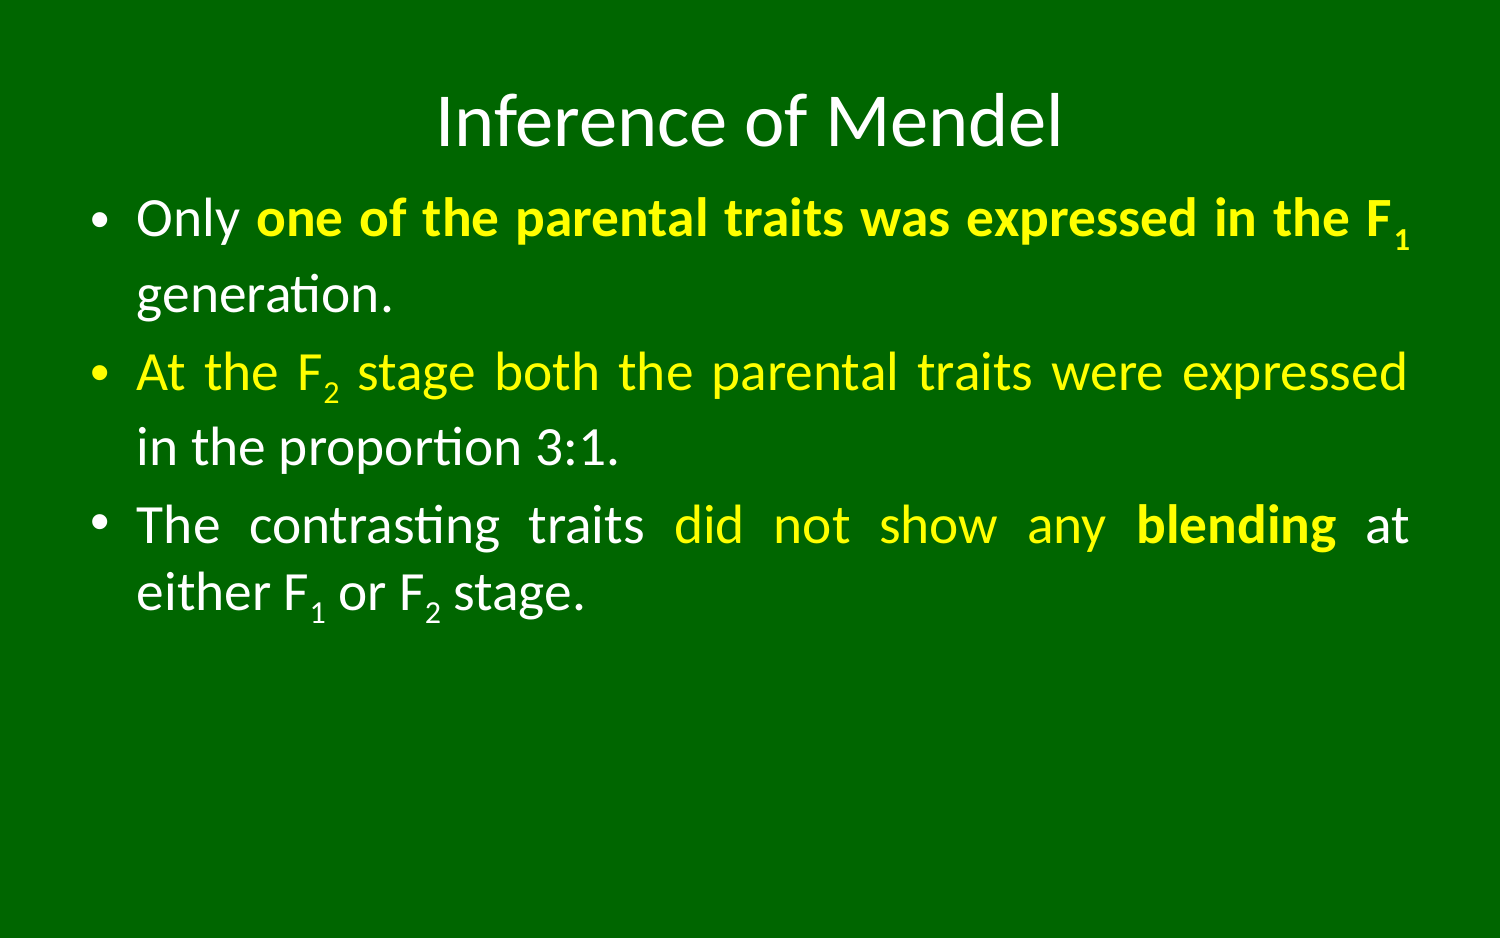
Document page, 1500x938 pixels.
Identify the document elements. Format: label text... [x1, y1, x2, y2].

list Only one of the parental traits was expressed in the F1 generation. At the F2 stage both the parental traits were expressed in the proportion 3:1. The contrasting traits did not show any blending at either F1 or F2 stage. [75, 173, 1425, 793]
title Inference of Mendel [75, 37, 1425, 173]
